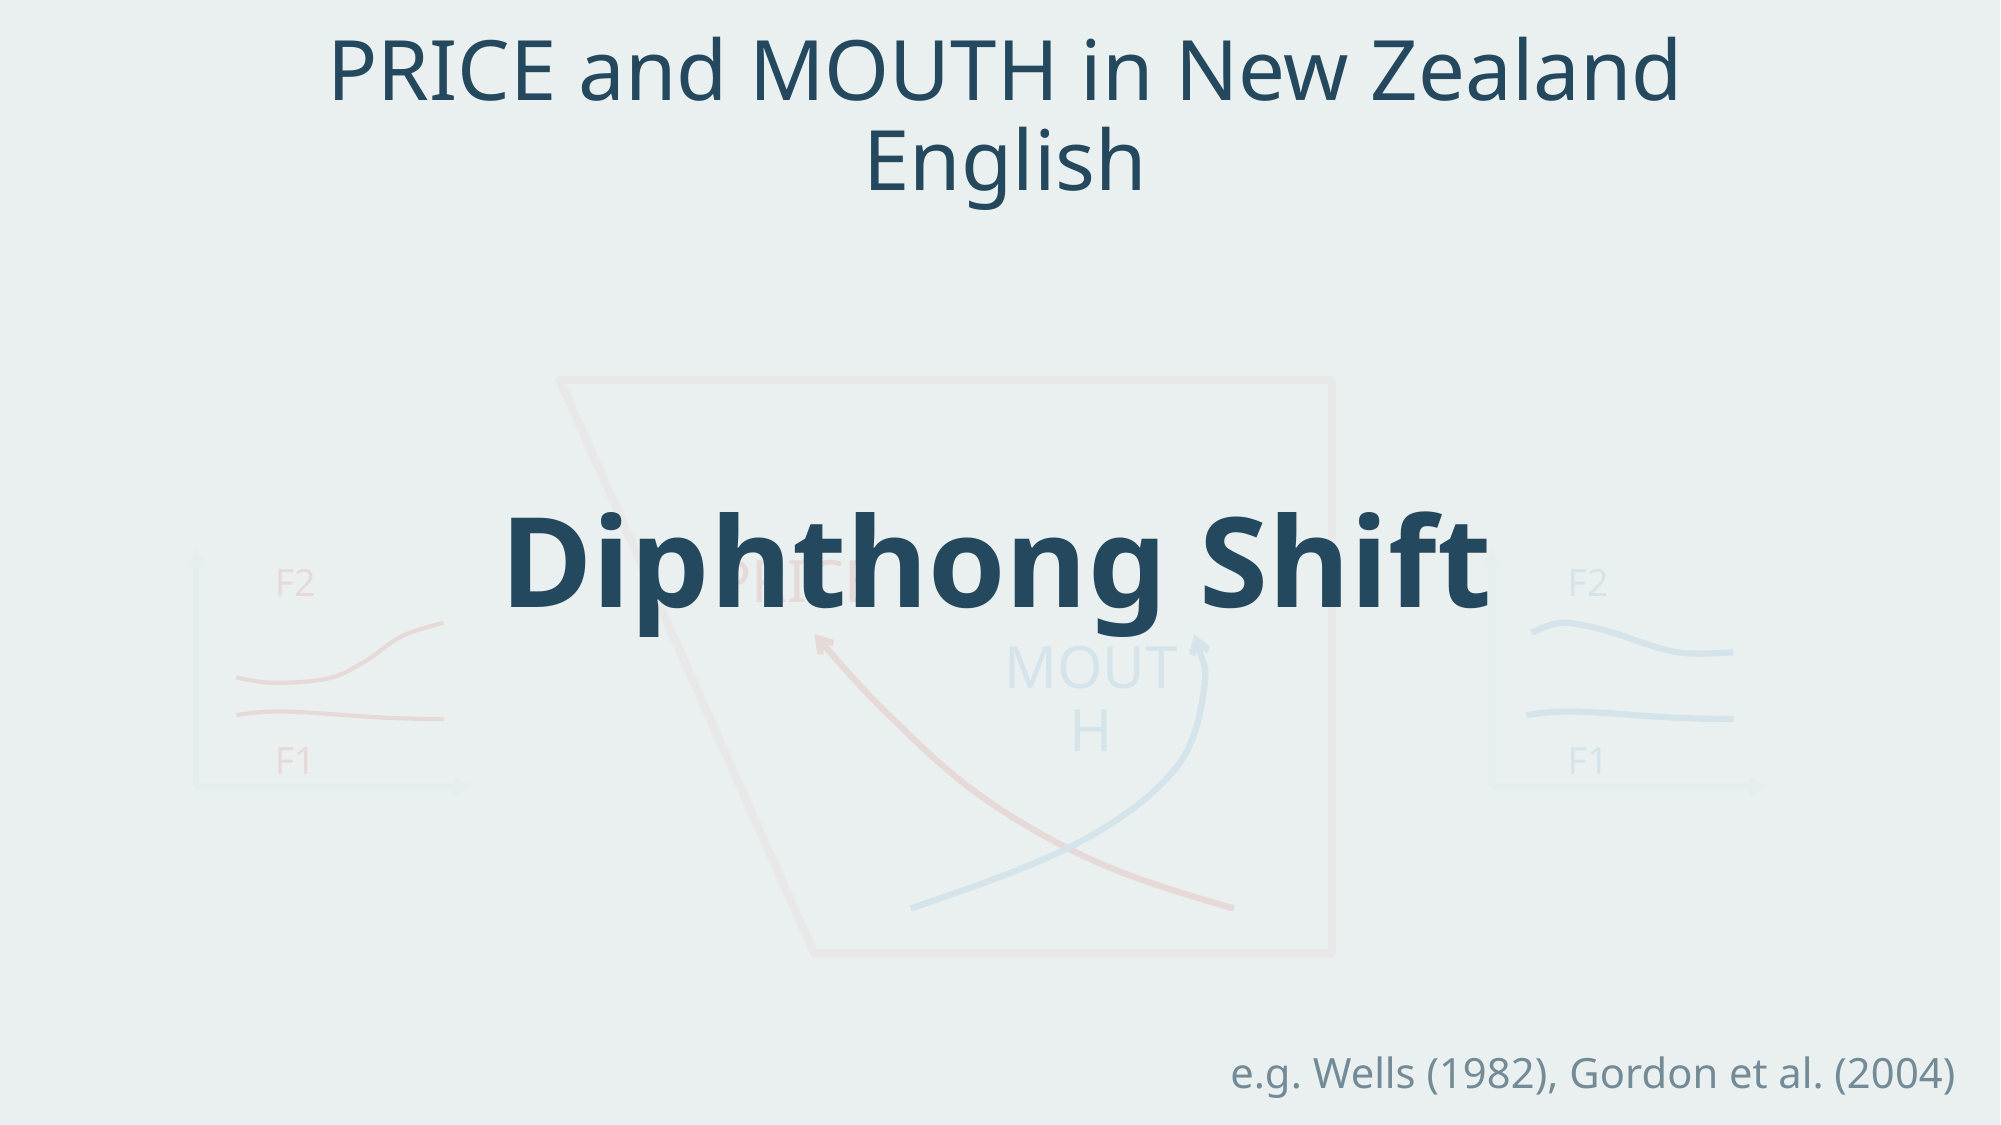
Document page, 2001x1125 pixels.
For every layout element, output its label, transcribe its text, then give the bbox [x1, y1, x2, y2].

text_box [559, 381, 815, 954]
title price and mouth in New Zealand English [182, 61, 1829, 216]
text_box Diphthong Shift [173, 531, 559, 642]
text_box Diphthong Shift [815, 531, 1331, 642]
text_box Diphthong Shift [1332, 531, 1820, 642]
text_box [122, 256, 1871, 1058]
text_box e.g. Wells (1982), Gordon et al. (2004) [960, 1038, 1971, 1105]
